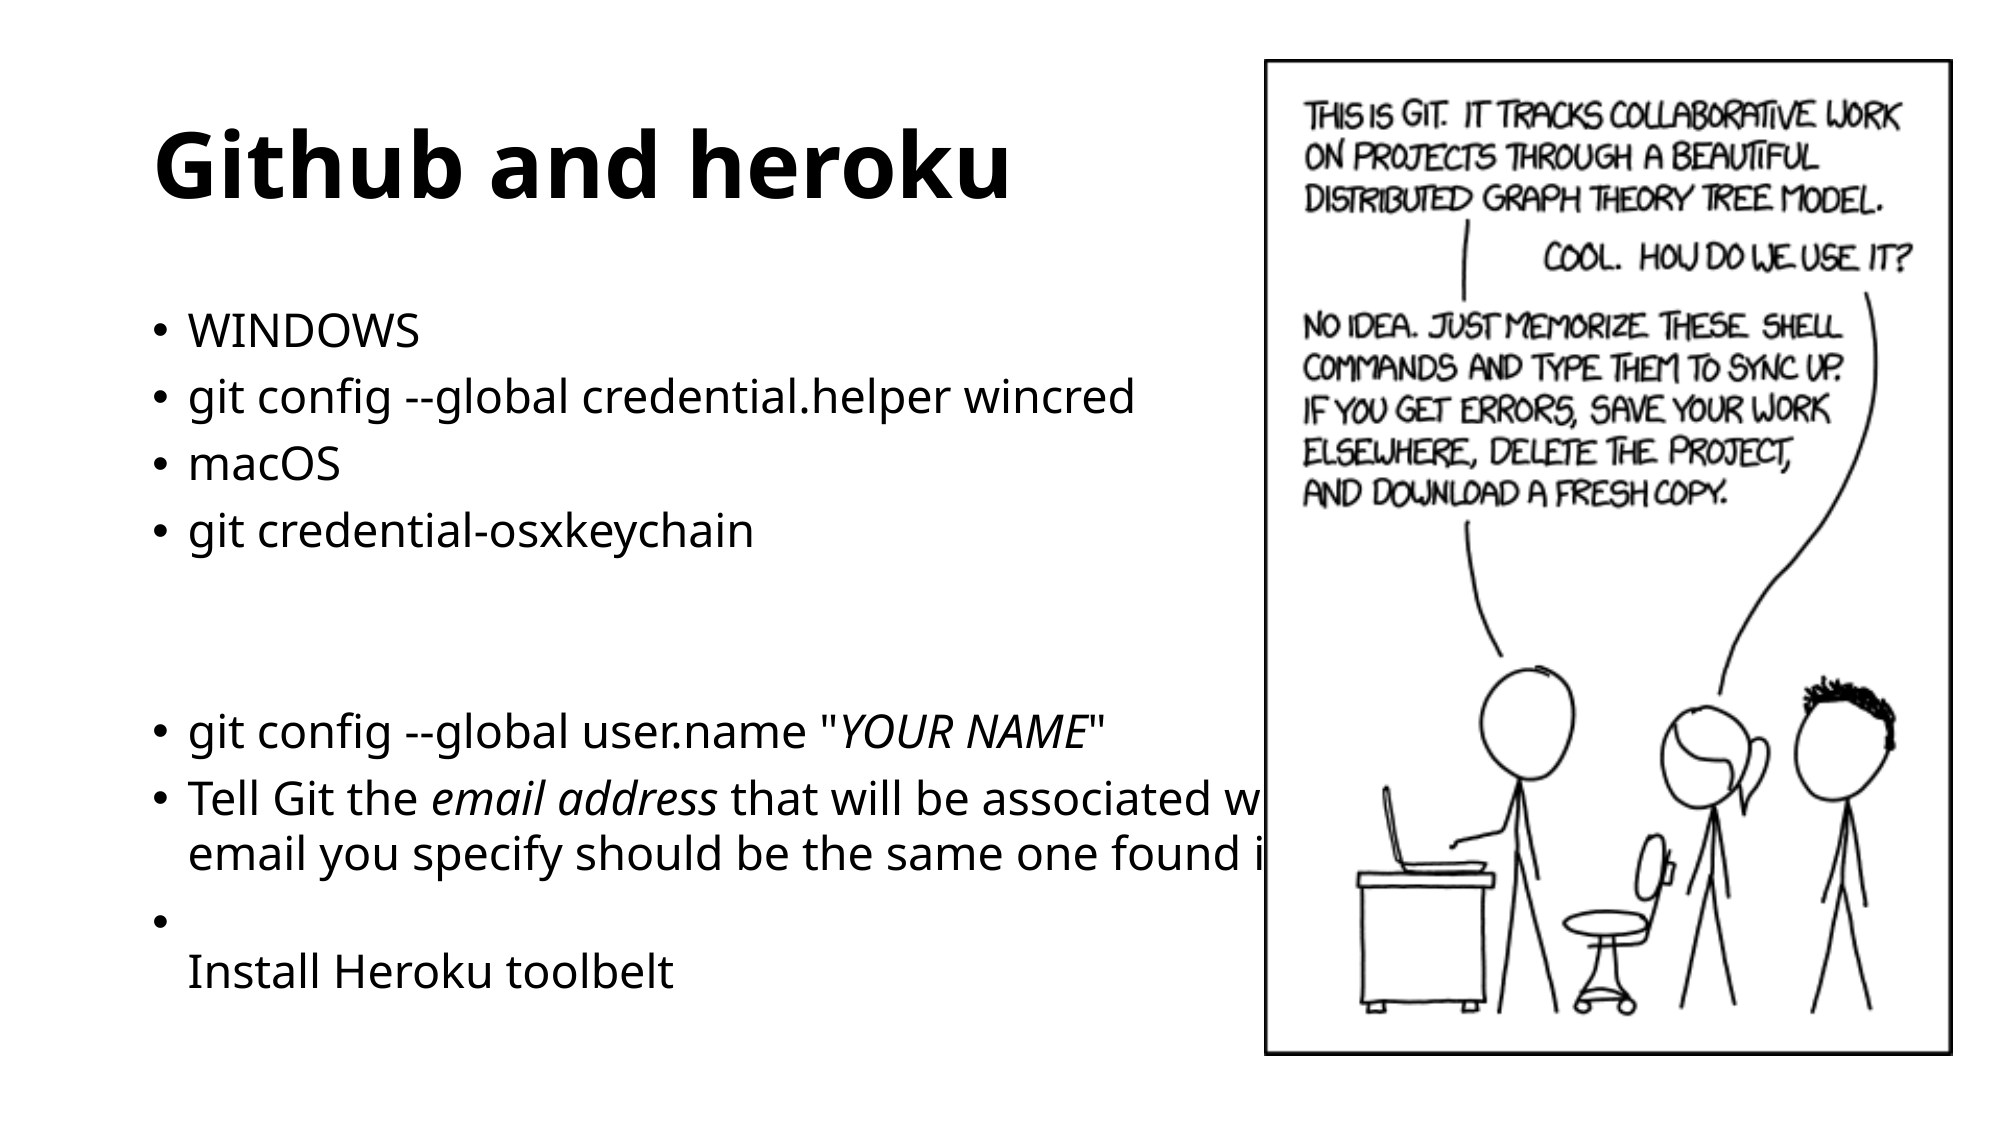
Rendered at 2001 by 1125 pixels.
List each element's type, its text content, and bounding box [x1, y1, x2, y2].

title Github and heroku [137, 59, 1264, 278]
list WINDOWS git config --global credential.helper wincred macOS git credential-osxkeychain git config --global user.name "YOUR NAME" Tell Git the email address that will be associated with your Git commits. The email you specify should be the same one found in your email settings. Install Heroku toolbelt [137, 299, 1264, 1014]
picture [1264, 59, 1953, 1056]
